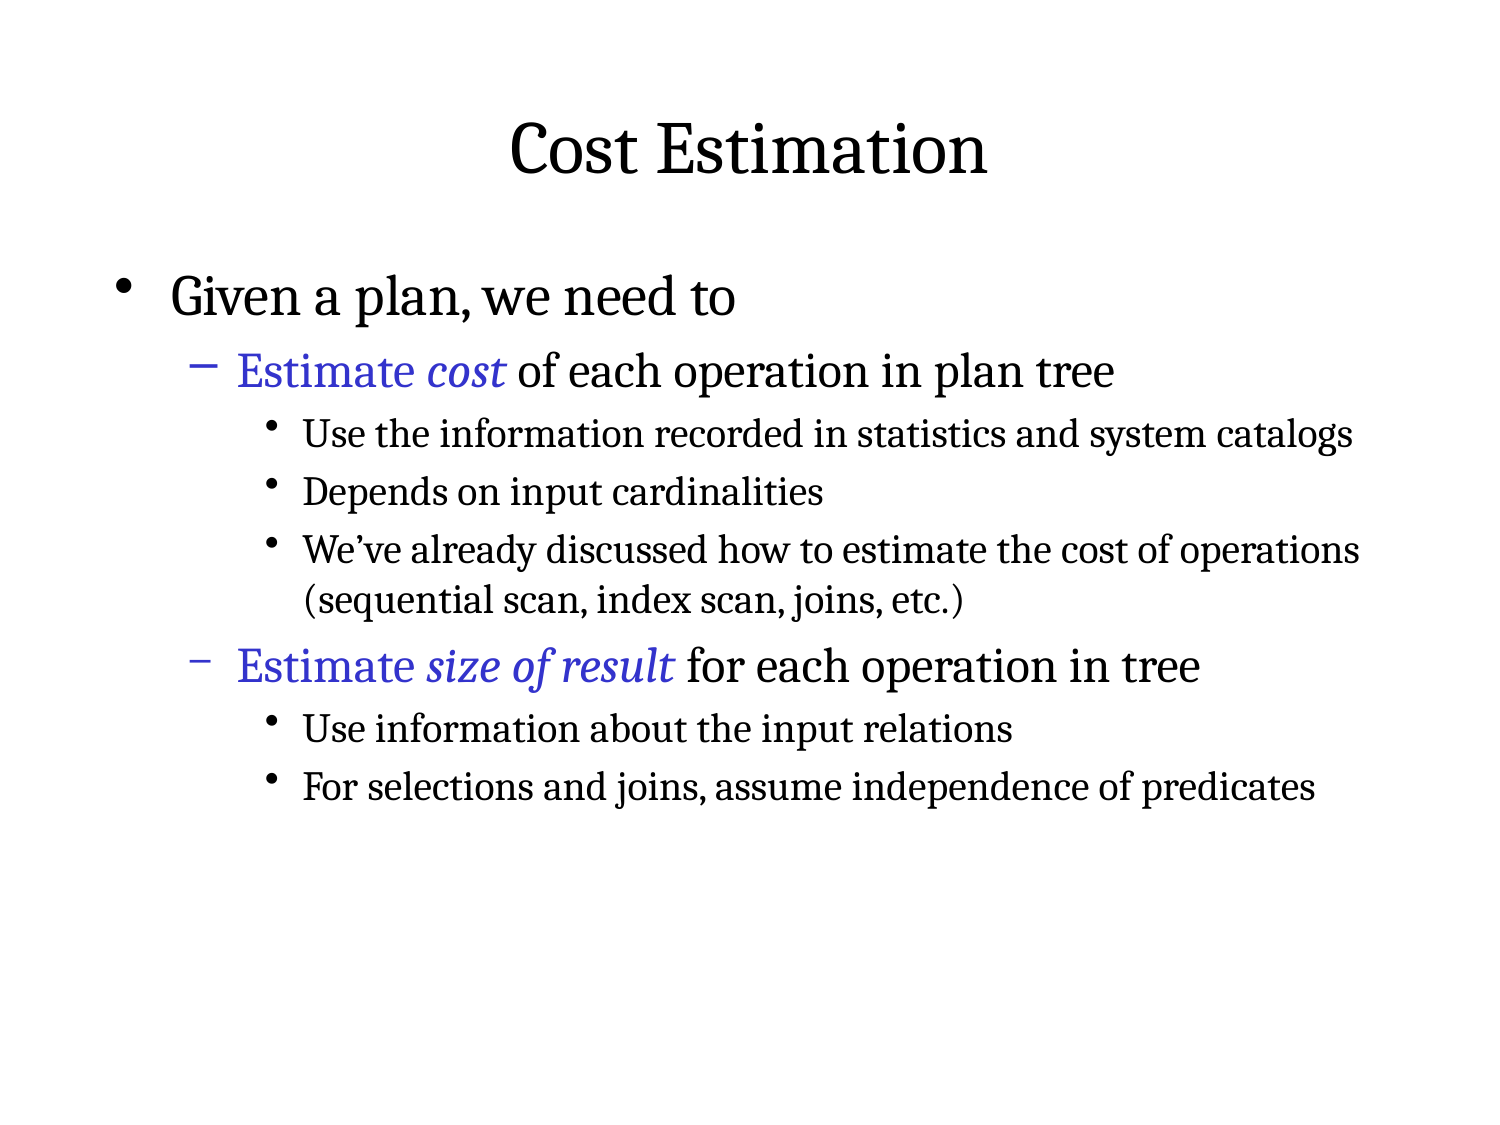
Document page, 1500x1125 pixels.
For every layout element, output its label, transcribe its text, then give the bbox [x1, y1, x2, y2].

list Given a plan, we need to Estimate cost of each operation in plan tree Use the information recorded in statistics and system catalogs Depends on input cardinalities We’ve already discussed how to estimate the cost of operations (sequential scan, index scan, joins, etc.) Estimate size of result for each operation in tree Use information about the input relations For selections and joins, assume independence of predicates [99, 249, 1451, 1038]
title Cost Estimation [112, 49, 1388, 238]
